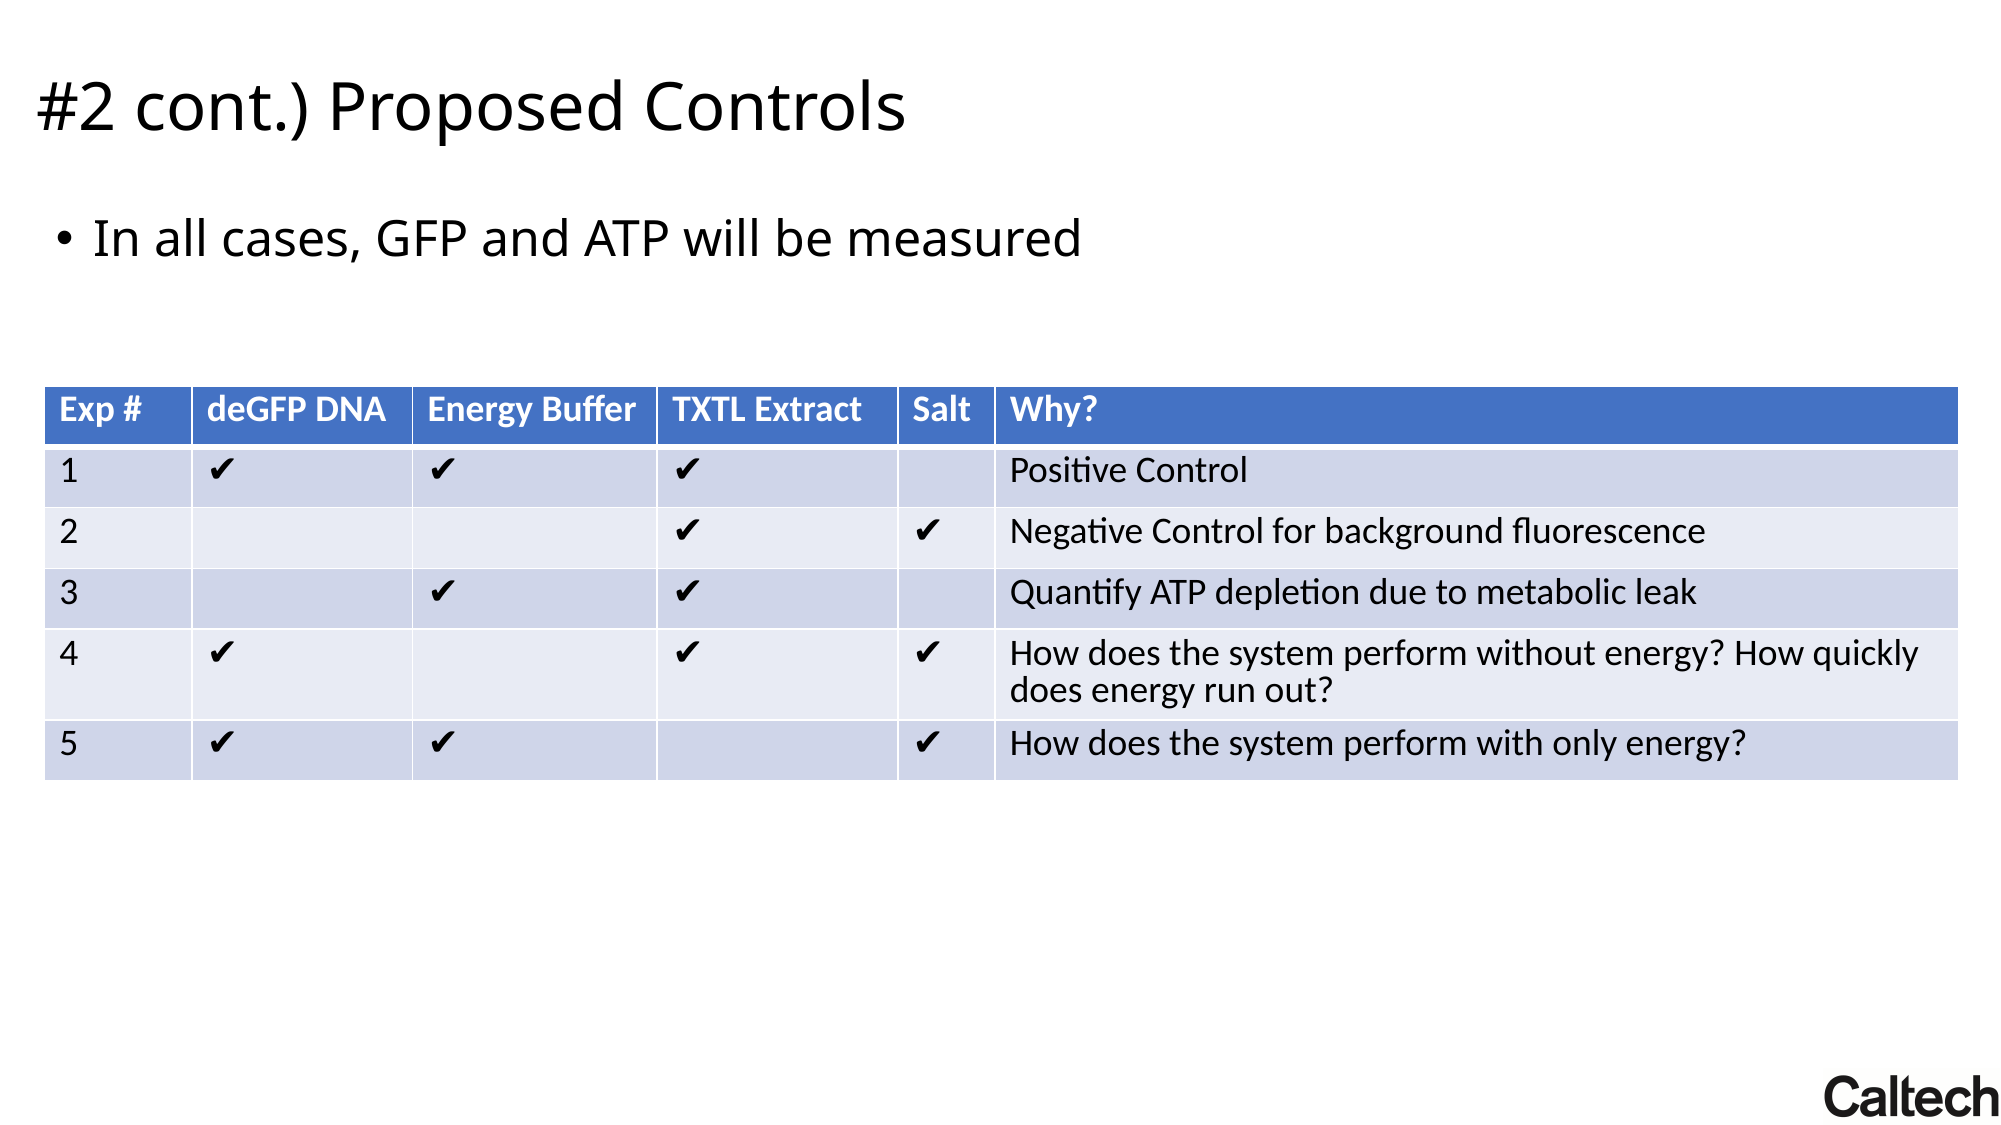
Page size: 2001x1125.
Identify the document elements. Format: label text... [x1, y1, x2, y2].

table_header Energy Buffer [413, 387, 656, 444]
table_cell ✔️ [658, 508, 897, 568]
table_cell ✔️ [899, 630, 994, 719]
table_cell Negative Control for background fluorescence [996, 508, 1958, 568]
table_header TXTL Extract [658, 387, 897, 444]
table_cell [899, 450, 994, 507]
table_cell ✔️ [193, 721, 412, 780]
table_cell ✔️ [413, 569, 656, 628]
table_cell ✔️ [413, 450, 656, 507]
table_cell [899, 569, 994, 628]
table_cell [193, 508, 412, 568]
text_box #2 cont.) Proposed Controls [21, 0, 1747, 218]
table_cell Positive Control [996, 450, 1958, 507]
picture [1823, 1068, 2000, 1125]
table_cell ✔️ [658, 569, 897, 628]
table_cell Quantify ATP depletion due to metabolic leak [996, 569, 1958, 628]
list In all cases, GFP and ATP will be measured [40, 205, 1766, 920]
table_cell ✔️ [413, 721, 656, 780]
table_cell [658, 721, 897, 780]
table_cell 5 [45, 721, 191, 780]
table_header Exp # [45, 387, 191, 444]
table_cell ✔️ [658, 450, 897, 507]
table_cell 4 [45, 630, 191, 719]
table_header Why? [996, 387, 1958, 444]
table_cell How does the system perform with only energy? [996, 721, 1958, 780]
table_cell How does the system perform without energy? How quickly does energy run out? [996, 630, 1958, 719]
table_cell [413, 508, 656, 568]
table_header deGFP DNA [193, 387, 412, 444]
table_header Salt [899, 387, 994, 444]
table_cell 2 [45, 508, 191, 568]
table_cell ✔️ [899, 721, 994, 780]
table_cell ✔️ [193, 630, 412, 719]
table_cell [413, 630, 656, 719]
table_cell 3 [45, 569, 191, 628]
table_cell ✔️ [658, 630, 897, 719]
table_cell [193, 569, 412, 628]
table_cell ✔️ [193, 450, 412, 507]
table_cell 1 [45, 450, 191, 507]
table_cell ✔️ [899, 508, 994, 568]
